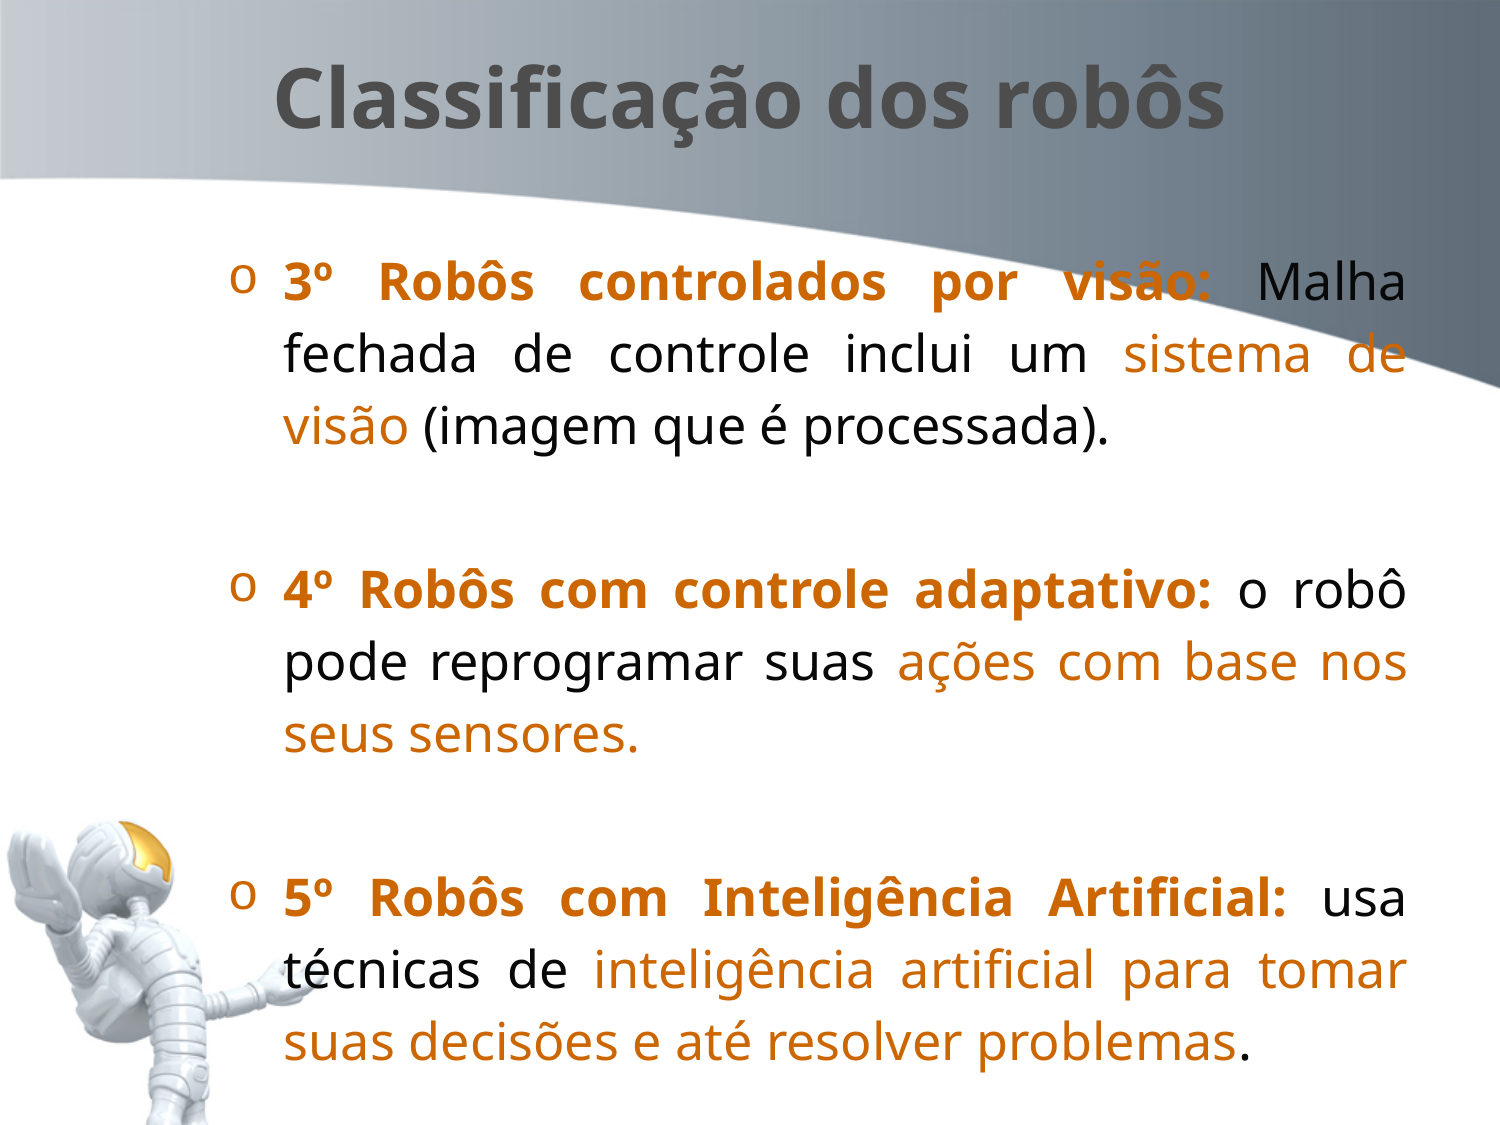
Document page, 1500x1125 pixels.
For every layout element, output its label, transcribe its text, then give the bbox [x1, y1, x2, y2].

picture [0, 0, 1500, 1125]
title Classificação dos robôs [212, 53, 1288, 138]
list 3º Robôs controlados por visão: Malha fechada de controle inclui um sistema de visão (imagem que é processada). 4º Robôs com controle adaptativo: o robô pode reprogramar suas ações com base nos seus sensores. 5º Robôs com Inteligência Artificial: usa técnicas de inteligência artificial para tomar suas decisões e até resolver problemas. [212, 231, 1424, 1047]
